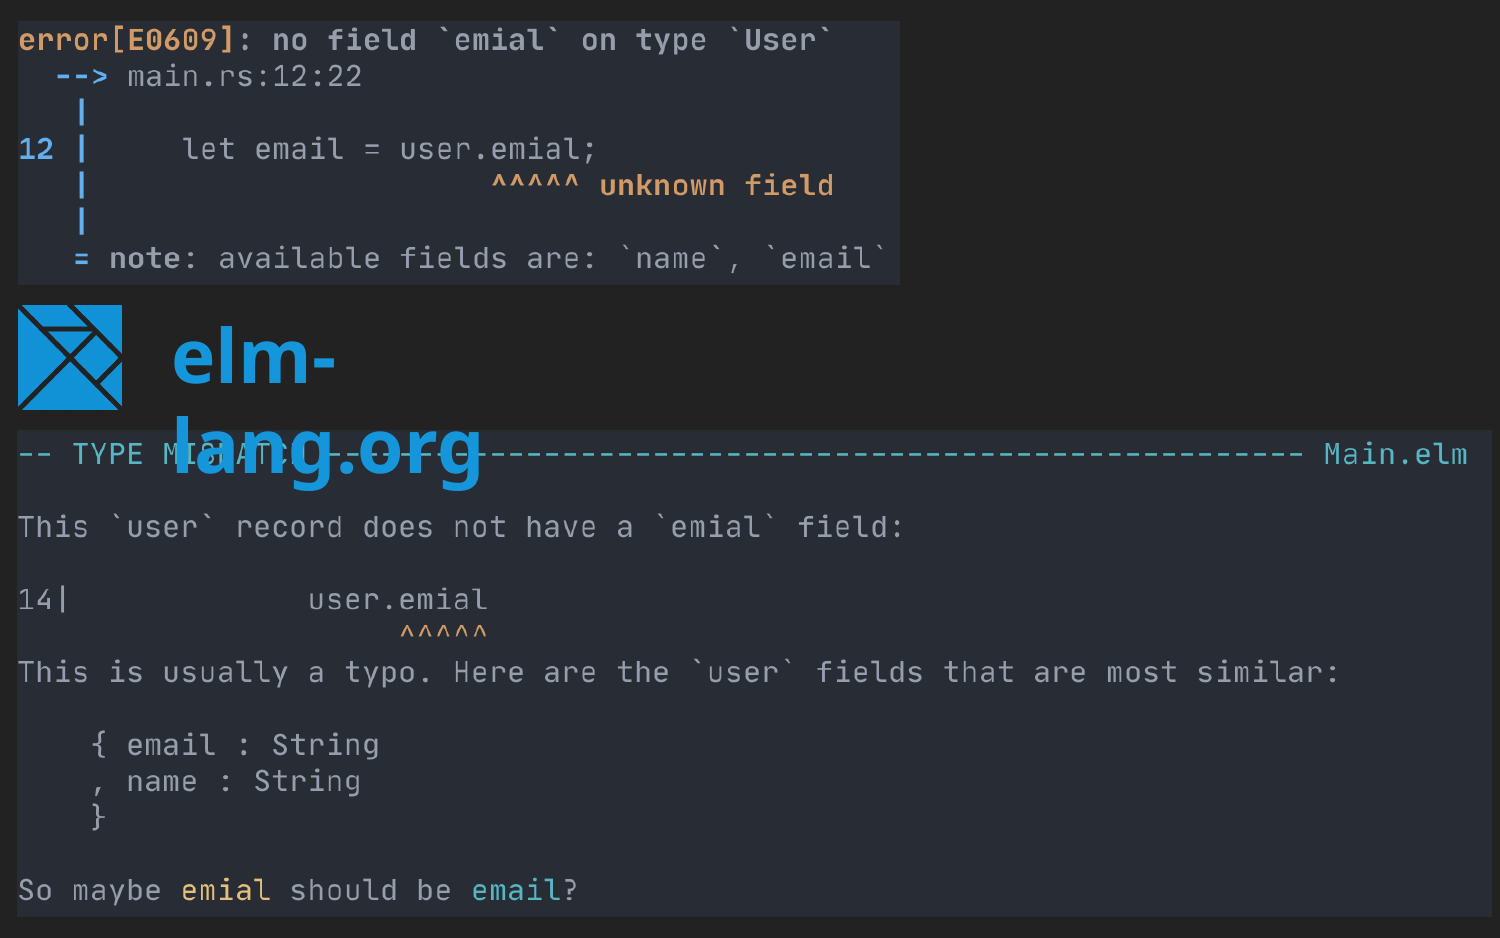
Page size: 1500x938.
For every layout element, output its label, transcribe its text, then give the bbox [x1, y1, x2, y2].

picture [16, 430, 1492, 917]
text_box elm-lang.org [156, 293, 661, 428]
picture [17, 20, 901, 285]
picture [17, 305, 122, 410]
